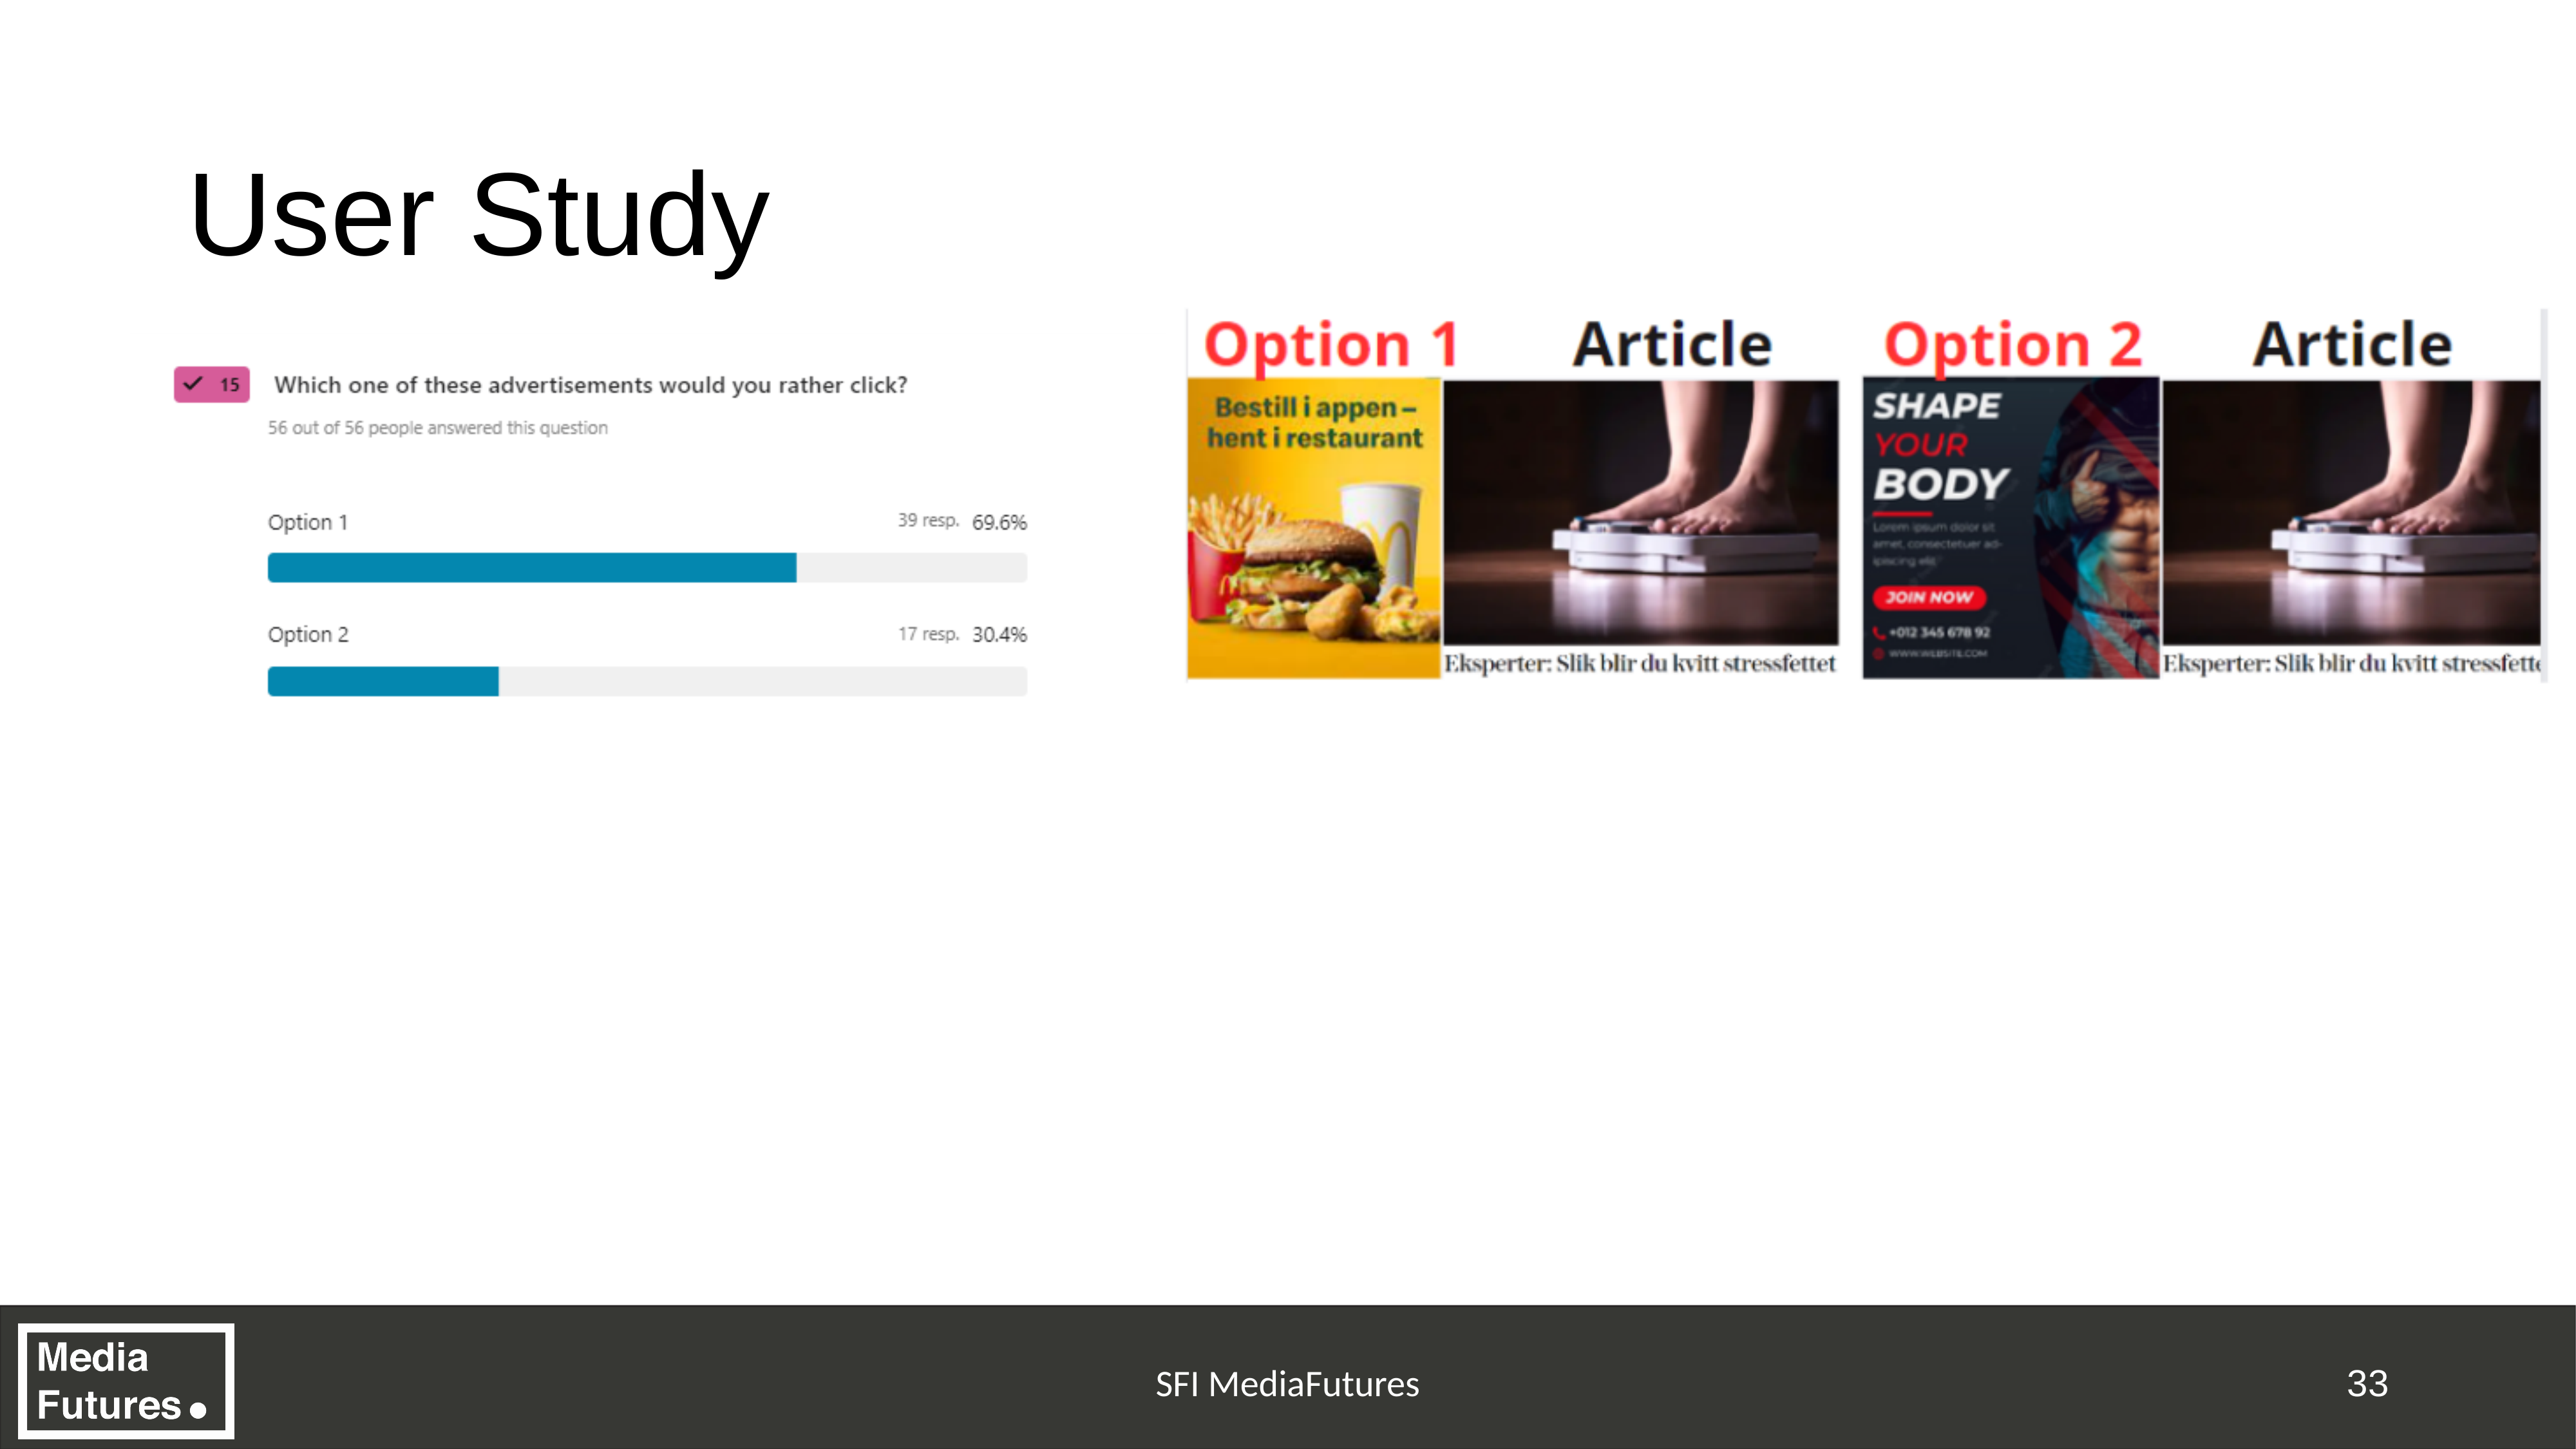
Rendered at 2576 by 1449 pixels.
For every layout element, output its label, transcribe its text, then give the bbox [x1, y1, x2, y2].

footer SFI MediaFutures [526, 1343, 1819, 1421]
slide_number 33 [1819, 1343, 2399, 1421]
picture [129, 281, 2576, 779]
title User Study [176, 77, 2399, 332]
picture [0, 1305, 2576, 1449]
